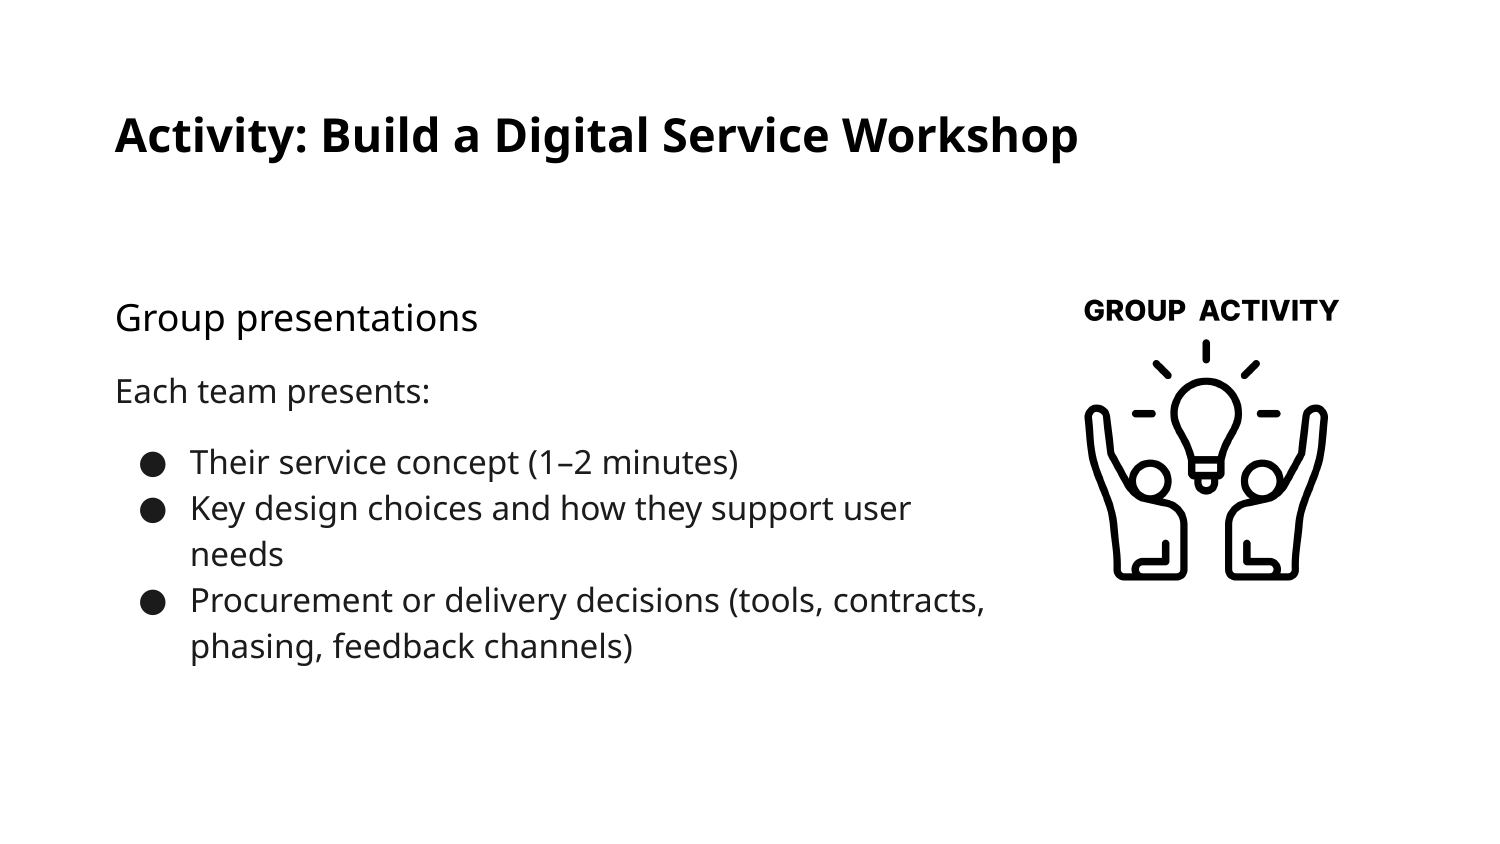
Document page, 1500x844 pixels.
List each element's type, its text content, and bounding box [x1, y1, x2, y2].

text_box [99, 157, 655, 199]
picture [1037, 271, 1376, 610]
title Activity: Build a Digital Service Workshop [99, 99, 1164, 157]
text_box Group presentations Each team presents: Their service concept (1–2 minutes) Key design choices and how they support user needs Procurement or delivery decisions (tools, contracts, phasing, feedback channels) [99, 199, 1023, 744]
